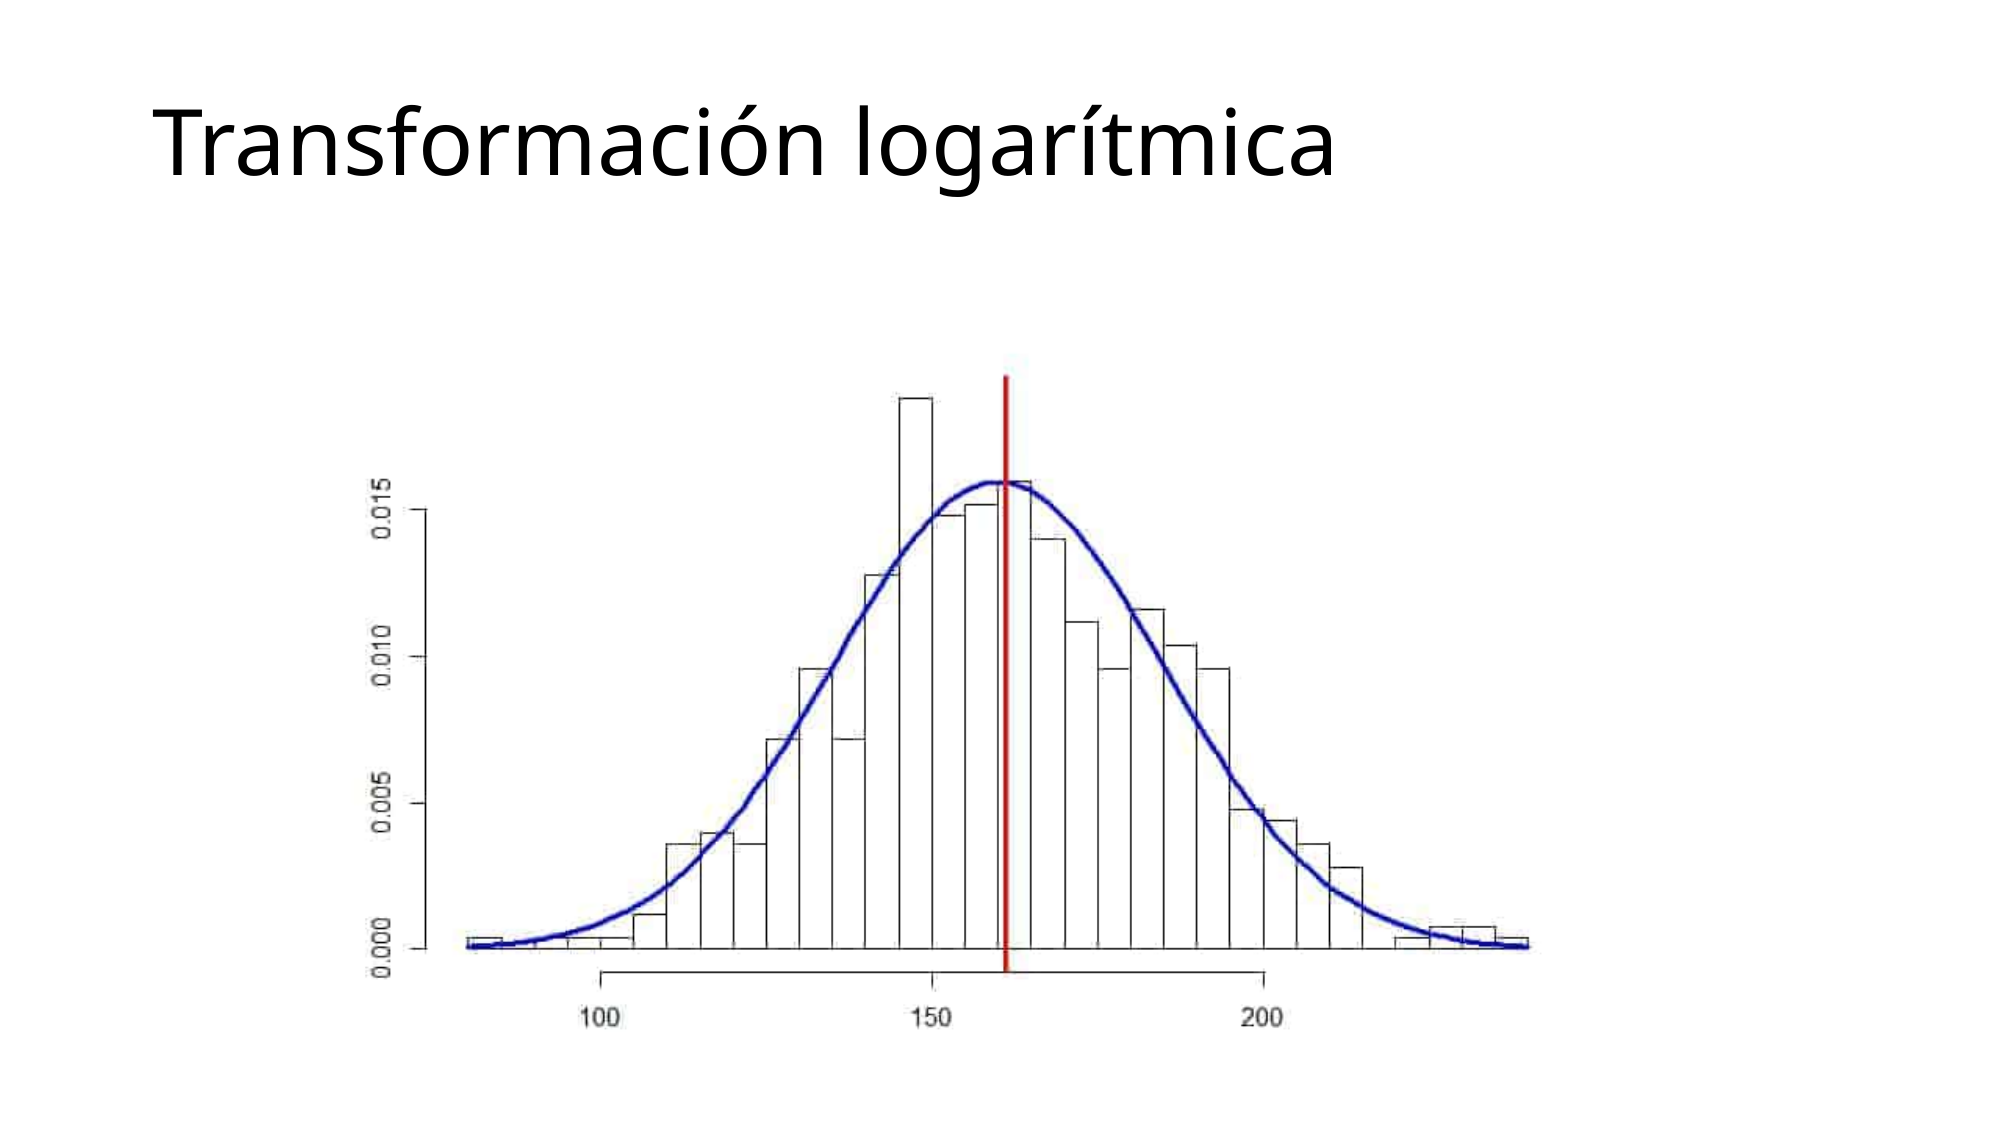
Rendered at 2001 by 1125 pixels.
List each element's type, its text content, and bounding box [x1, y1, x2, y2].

picture [303, 254, 1634, 1125]
title Transformación logarítmica [137, 37, 1863, 255]
